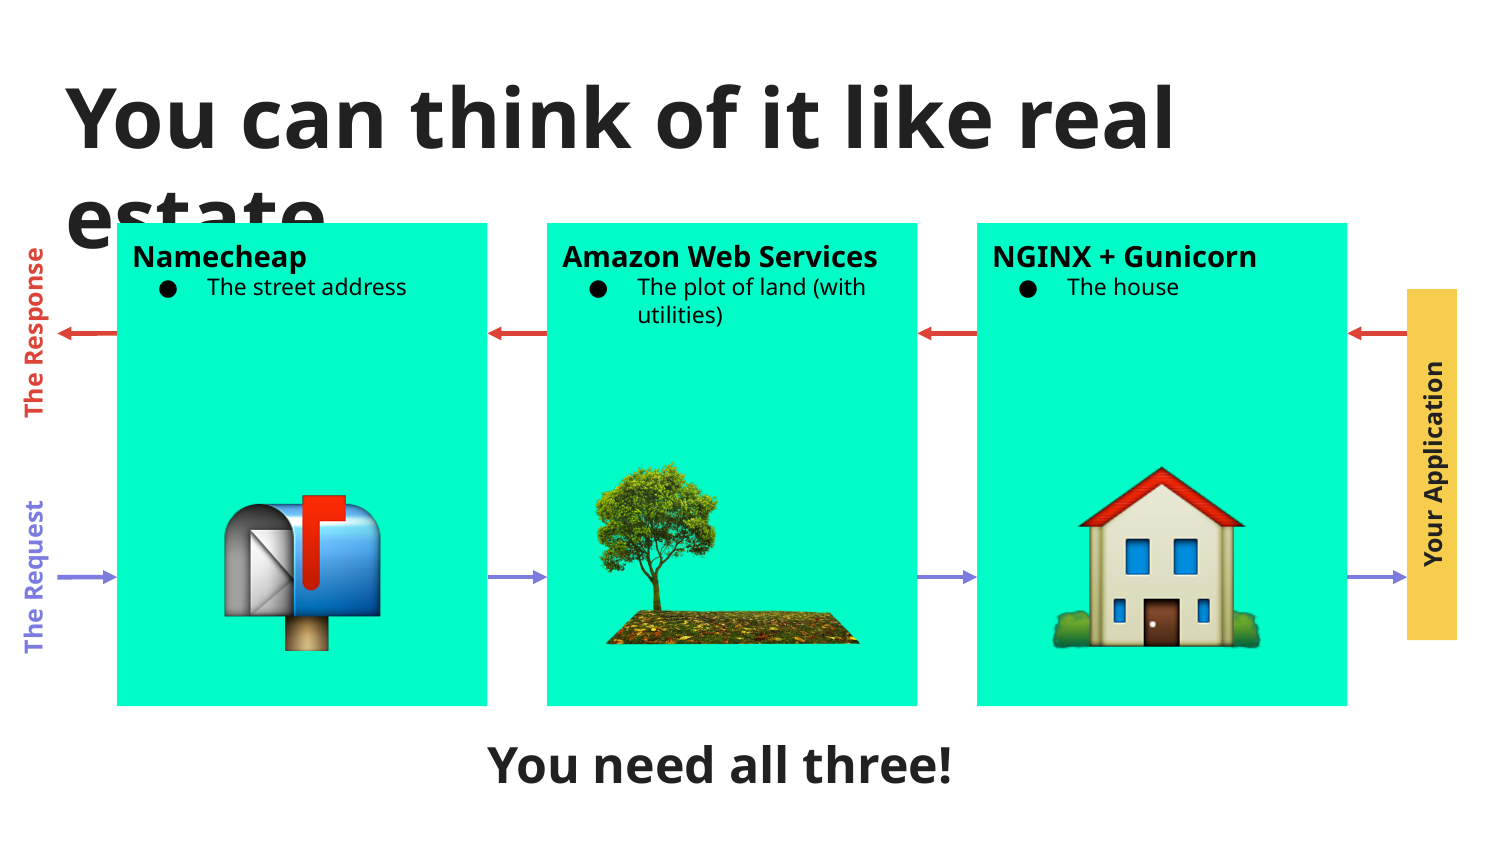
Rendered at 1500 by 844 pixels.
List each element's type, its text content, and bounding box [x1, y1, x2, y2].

text_box Namecheap The street address [117, 223, 488, 706]
title You can think of it like real estate [50, 50, 1451, 174]
list You need all three! [51, 706, 1390, 821]
picture [215, 478, 389, 652]
text_box The Response [7, 215, 58, 452]
picture [1018, 440, 1307, 690]
text_box NGINX + Gunicorn The house [977, 223, 1348, 706]
text_box Your Application [1407, 289, 1457, 641]
text_box The Request [7, 459, 58, 695]
text_box Amazon Web Services The plot of land (with utilities) [547, 223, 918, 706]
picture [588, 440, 877, 671]
